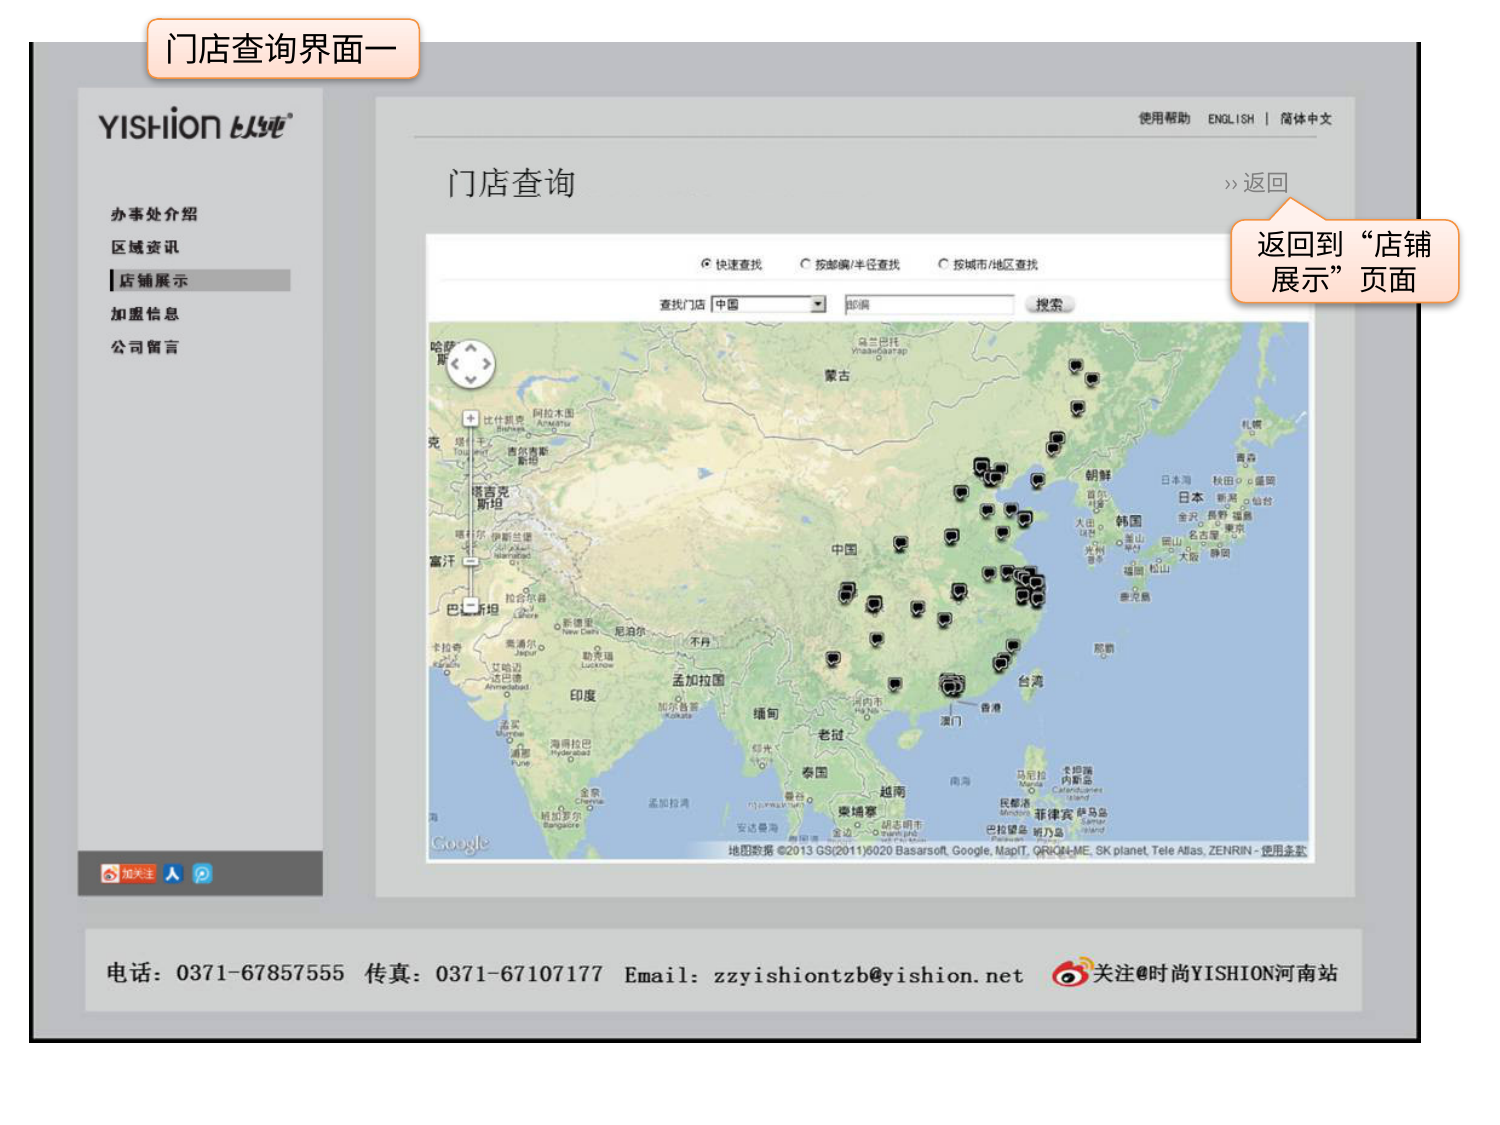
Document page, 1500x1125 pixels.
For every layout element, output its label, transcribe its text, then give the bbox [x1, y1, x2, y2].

text_box 门店查询界面一 [146, 18, 421, 41]
text_box 返回到“店铺展示”页面 [1425, 219, 1460, 304]
picture [29, 42, 1421, 1043]
